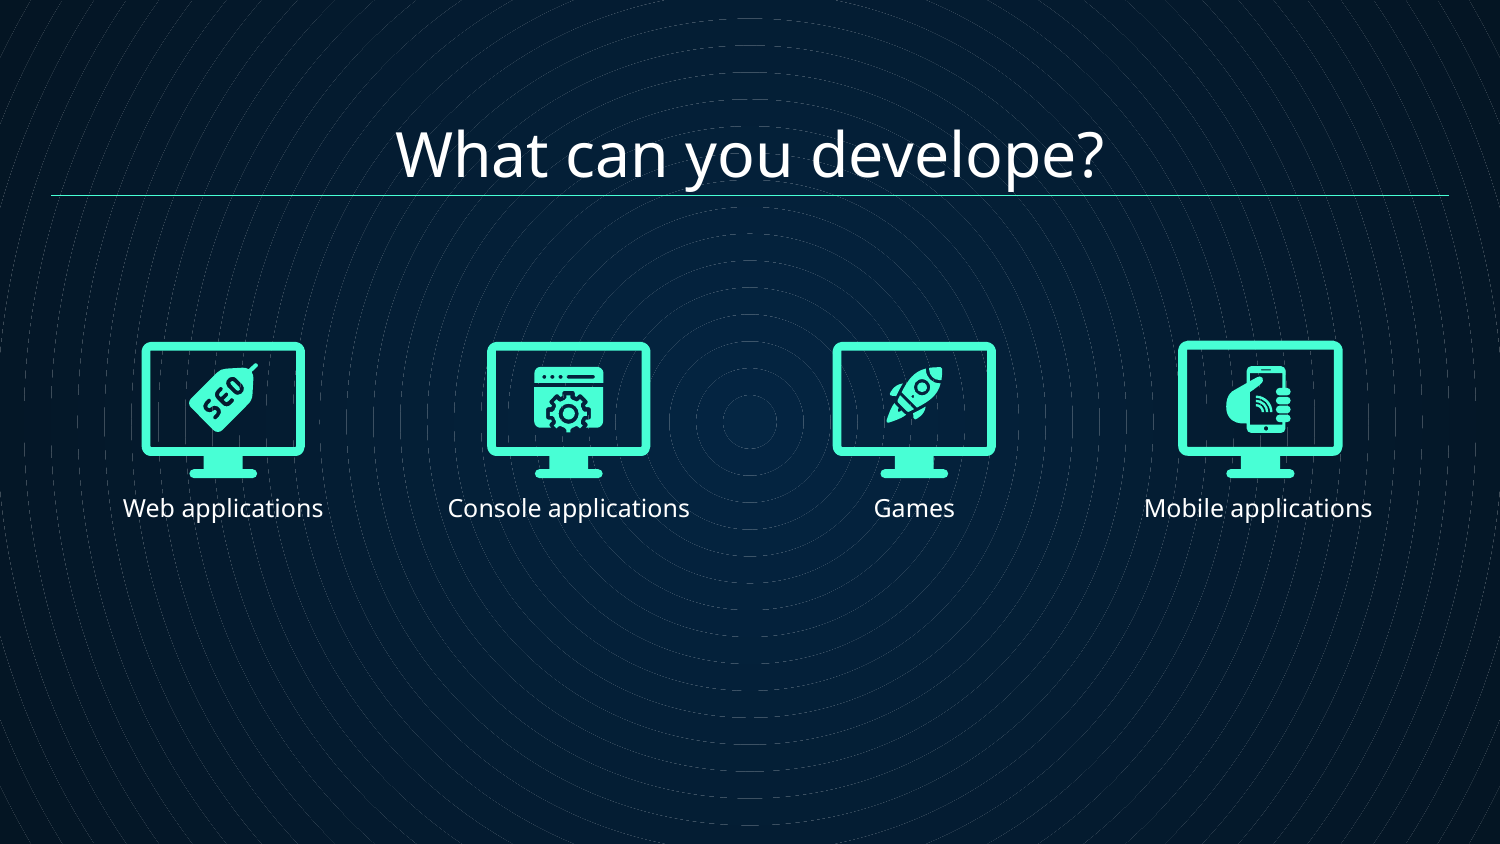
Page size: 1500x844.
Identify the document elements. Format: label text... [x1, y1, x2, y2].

text_box [141, 341, 305, 479]
text_box [832, 341, 996, 479]
text_box Games [744, 504, 1085, 538]
title Mobile applications [1088, 504, 1429, 538]
title Console applications [398, 504, 740, 538]
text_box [188, 362, 259, 433]
title What can you develope? [51, 202, 1449, 206]
title Web applications [53, 504, 394, 538]
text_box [886, 366, 943, 423]
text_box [533, 366, 604, 433]
title What can you develope? [51, 105, 1449, 195]
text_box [1177, 340, 1343, 479]
text_box [487, 341, 651, 479]
